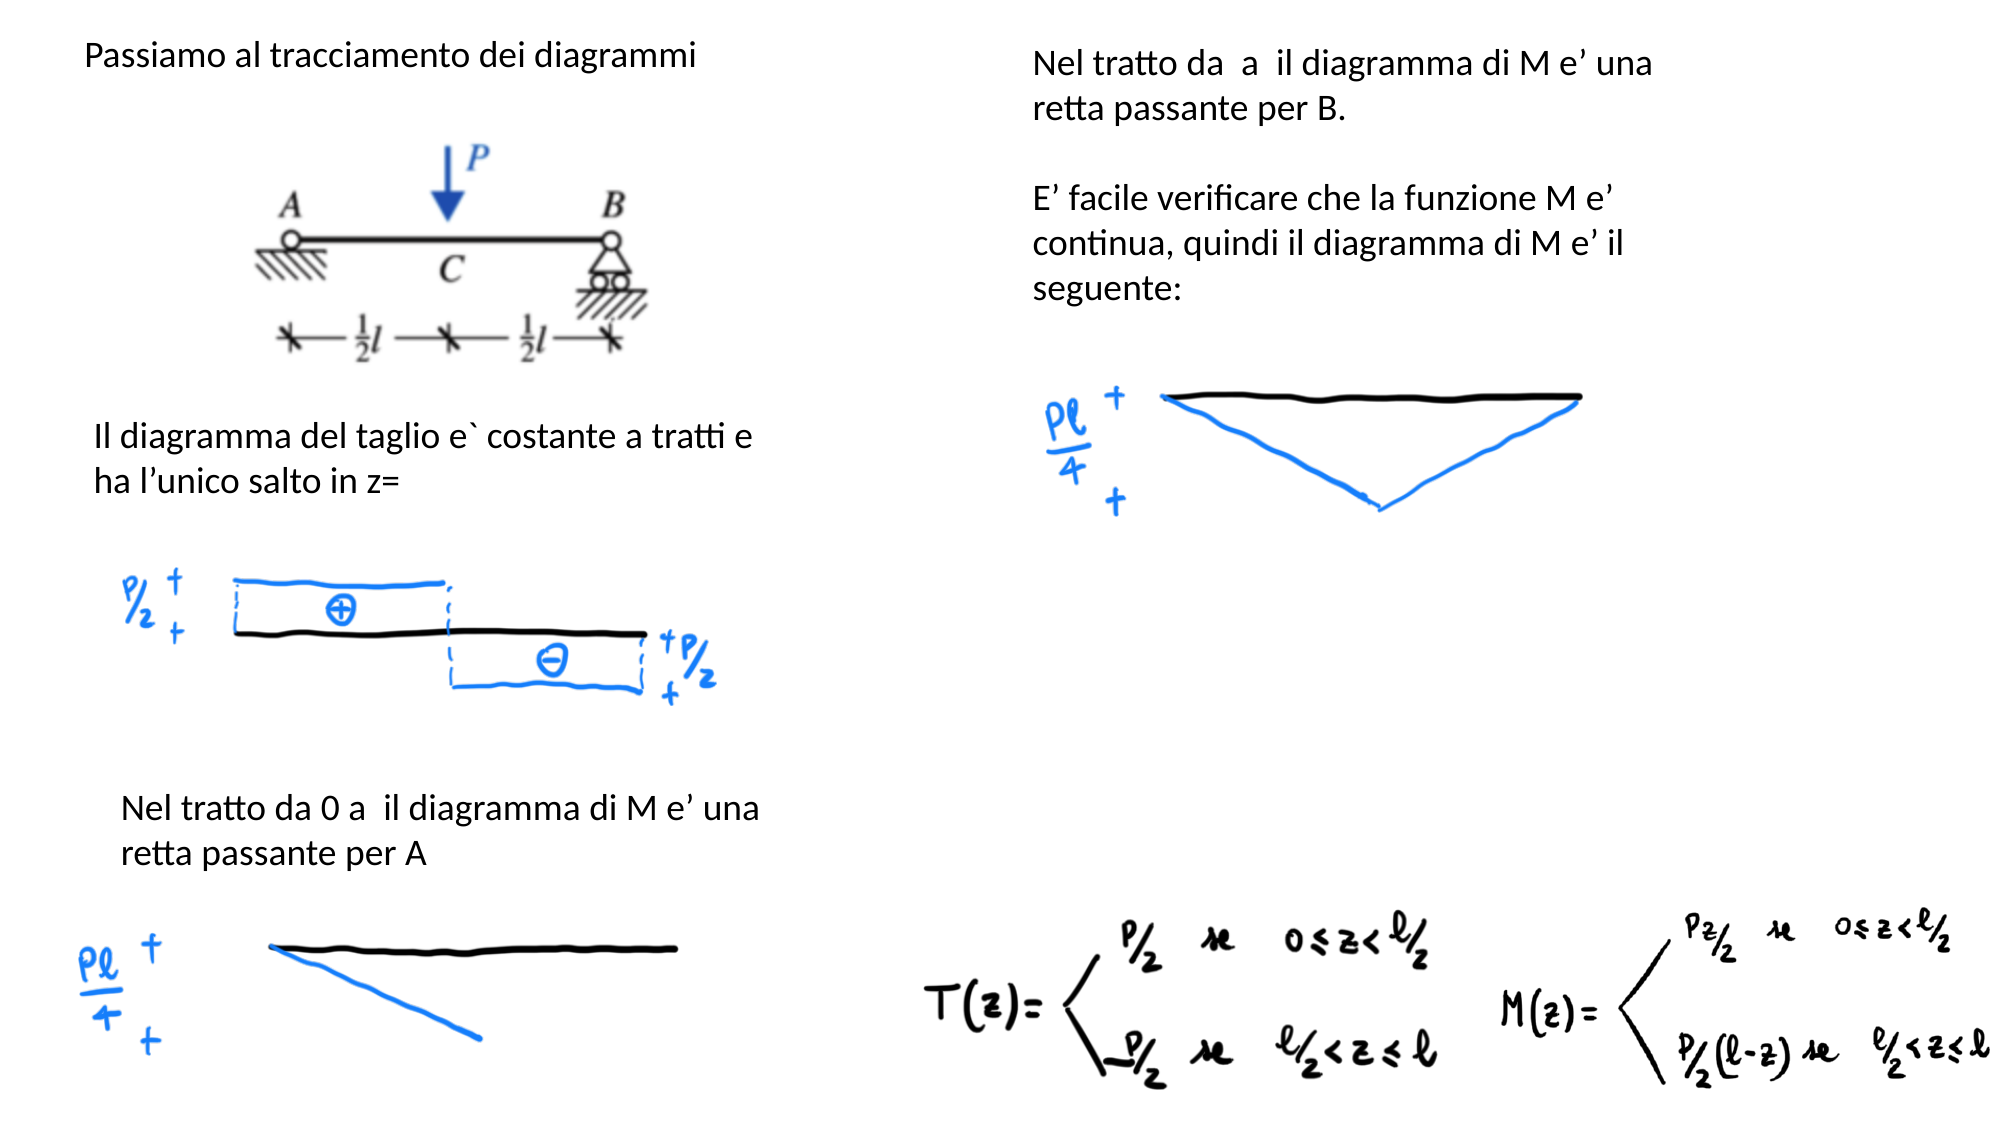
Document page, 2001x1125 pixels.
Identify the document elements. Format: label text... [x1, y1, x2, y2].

picture [242, 120, 686, 386]
picture [1501, 907, 1990, 1089]
picture [78, 932, 679, 1056]
picture [923, 909, 1439, 1091]
picture [122, 567, 717, 706]
text_box Passiamo al tracciamento dei diagrammi [69, 23, 713, 83]
picture [1044, 385, 1584, 517]
